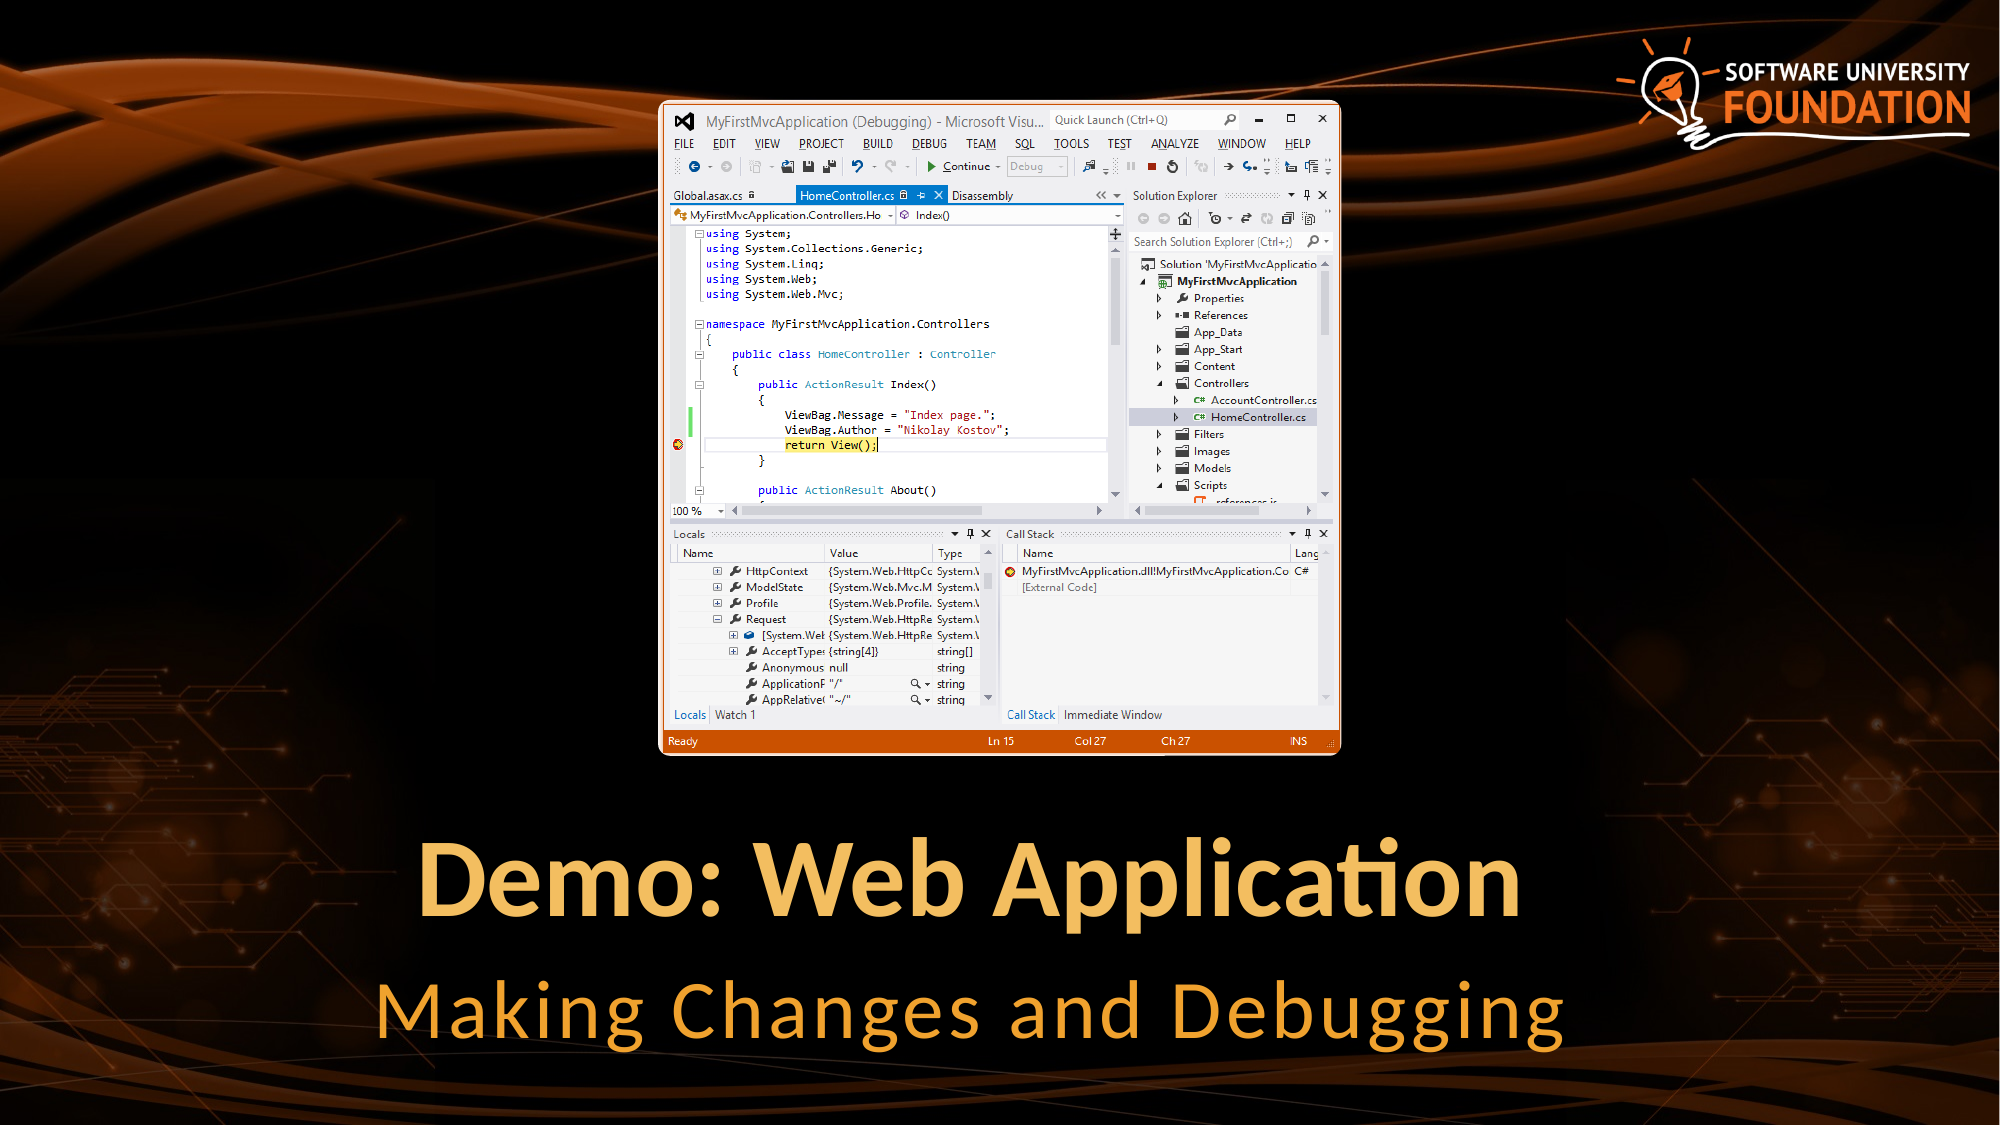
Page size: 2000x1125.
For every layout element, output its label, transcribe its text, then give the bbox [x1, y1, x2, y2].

list Making Changes and Debugging [237, 944, 1704, 1062]
picture [0, 0, 2000, 1125]
title Demo: Web Application [237, 812, 1704, 944]
